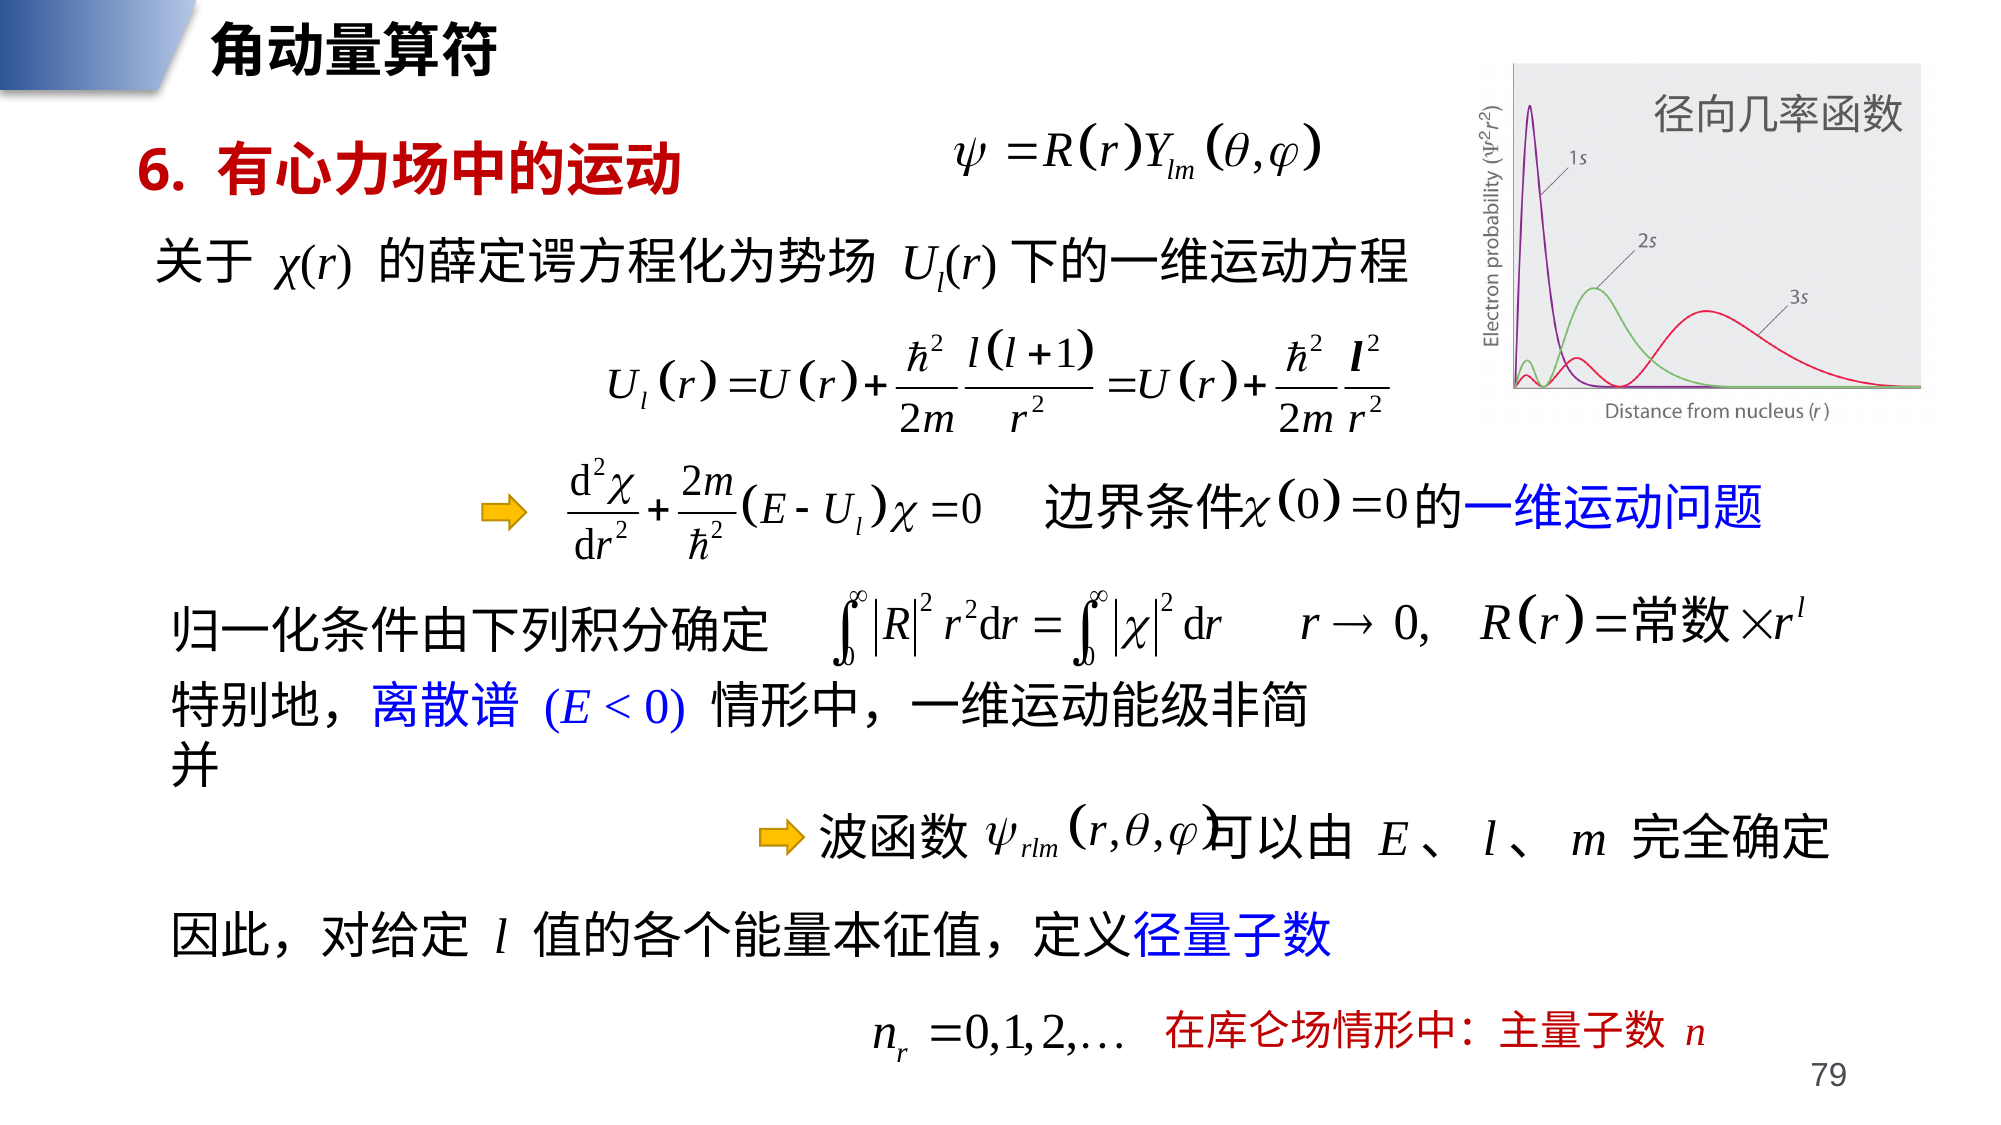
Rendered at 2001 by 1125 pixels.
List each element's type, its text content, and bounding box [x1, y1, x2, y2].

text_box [864, 998, 1137, 1075]
text_box [481, 493, 528, 532]
text_box 角动量算符 [193, 13, 515, 92]
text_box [602, 322, 1397, 442]
text_box 6. 有心力场中的运动 [122, 124, 698, 210]
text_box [560, 445, 989, 569]
text_box [759, 818, 803, 857]
text_box 特别地，离散谱 (E < 0) 情形中，一维运动能级非简并 [155, 666, 1372, 801]
text_box 归一化条件由下列积分确定 [155, 591, 812, 667]
text_box 在库仑场情形中：主量子数 n [1149, 996, 1722, 1062]
slide_number 79 [1412, 1042, 1863, 1103]
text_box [1292, 584, 1822, 671]
text_box 关于 χ(r) 的薛定谔方程化为势场 Ul(r)下的一维运动方程 [139, 222, 1425, 306]
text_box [1233, 469, 1416, 545]
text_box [818, 572, 1234, 676]
text_box 边界条件 的一维运动问题 [1029, 468, 1779, 544]
text_box 因此，对给定 l 值的各个能量本征值，定义径量子数 [155, 895, 1359, 971]
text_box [1474, 58, 1936, 427]
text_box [803, 794, 1863, 874]
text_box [950, 112, 1329, 196]
